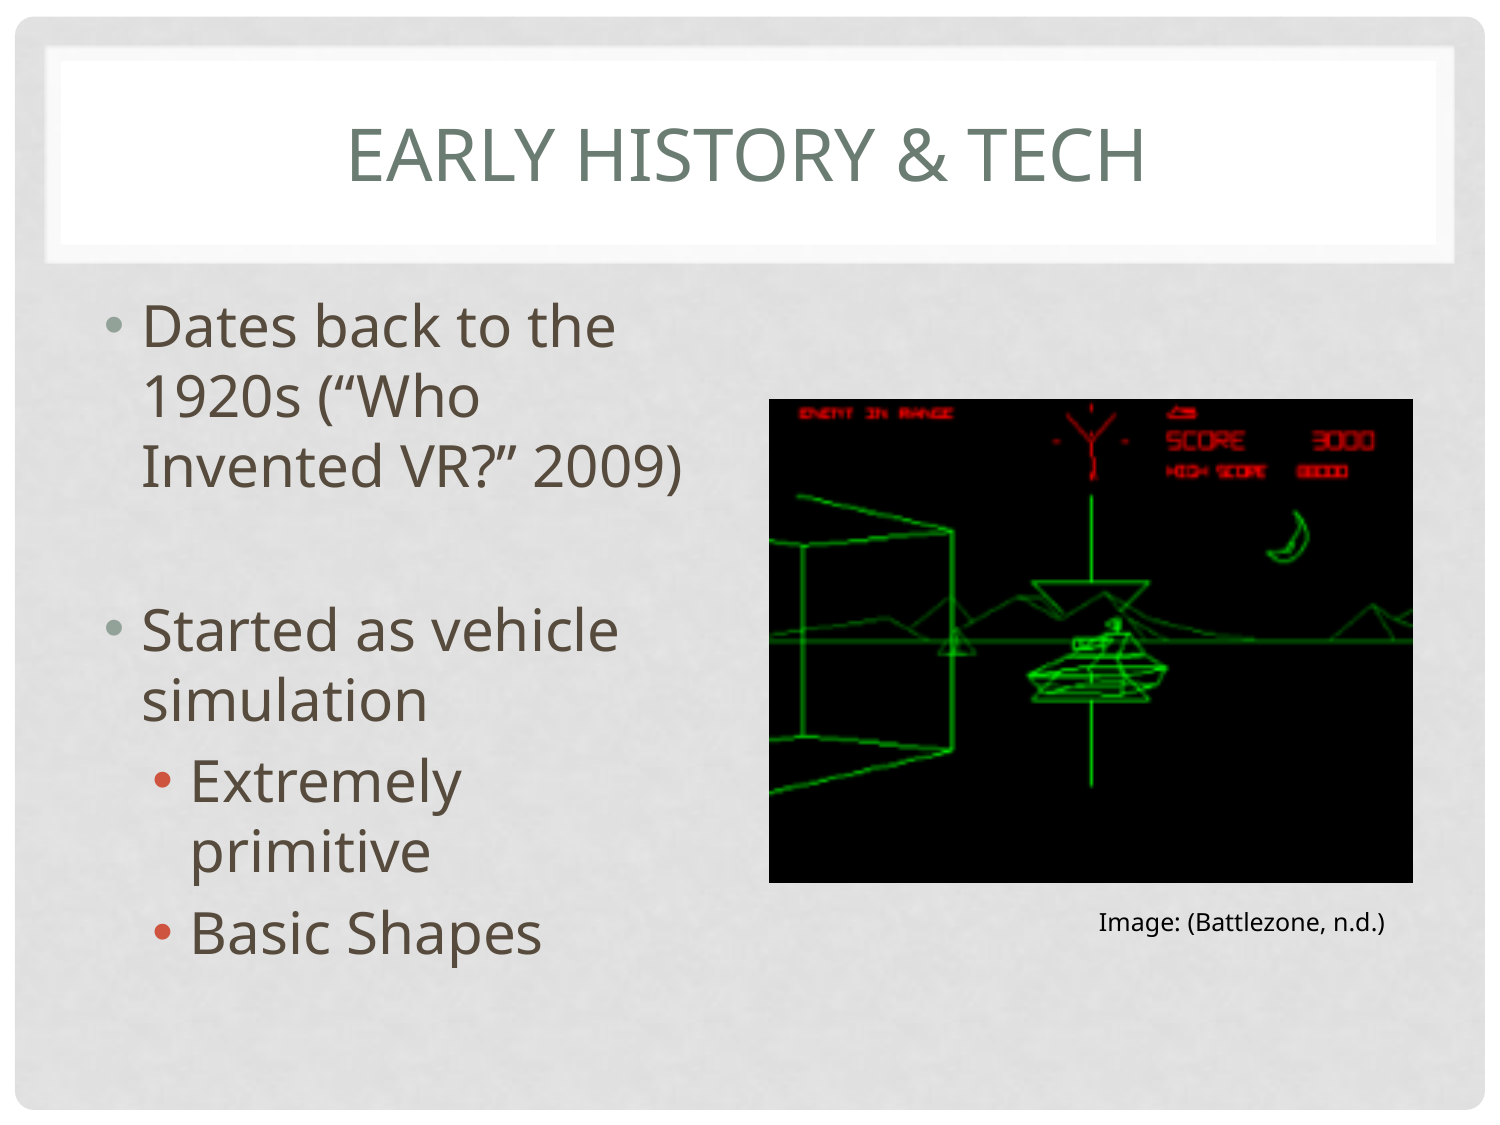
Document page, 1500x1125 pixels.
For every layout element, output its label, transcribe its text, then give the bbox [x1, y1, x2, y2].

title Early History & Tech [69, 66, 1425, 238]
text_box Image: (Battlezone, n.d.) [1083, 898, 1401, 944]
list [768, 399, 1413, 883]
list Dates back to the 1920s (“Who Invented VR?” 2009) Started as vehicle simulation Extremely primitive Basic Shapes [69, 281, 733, 1005]
